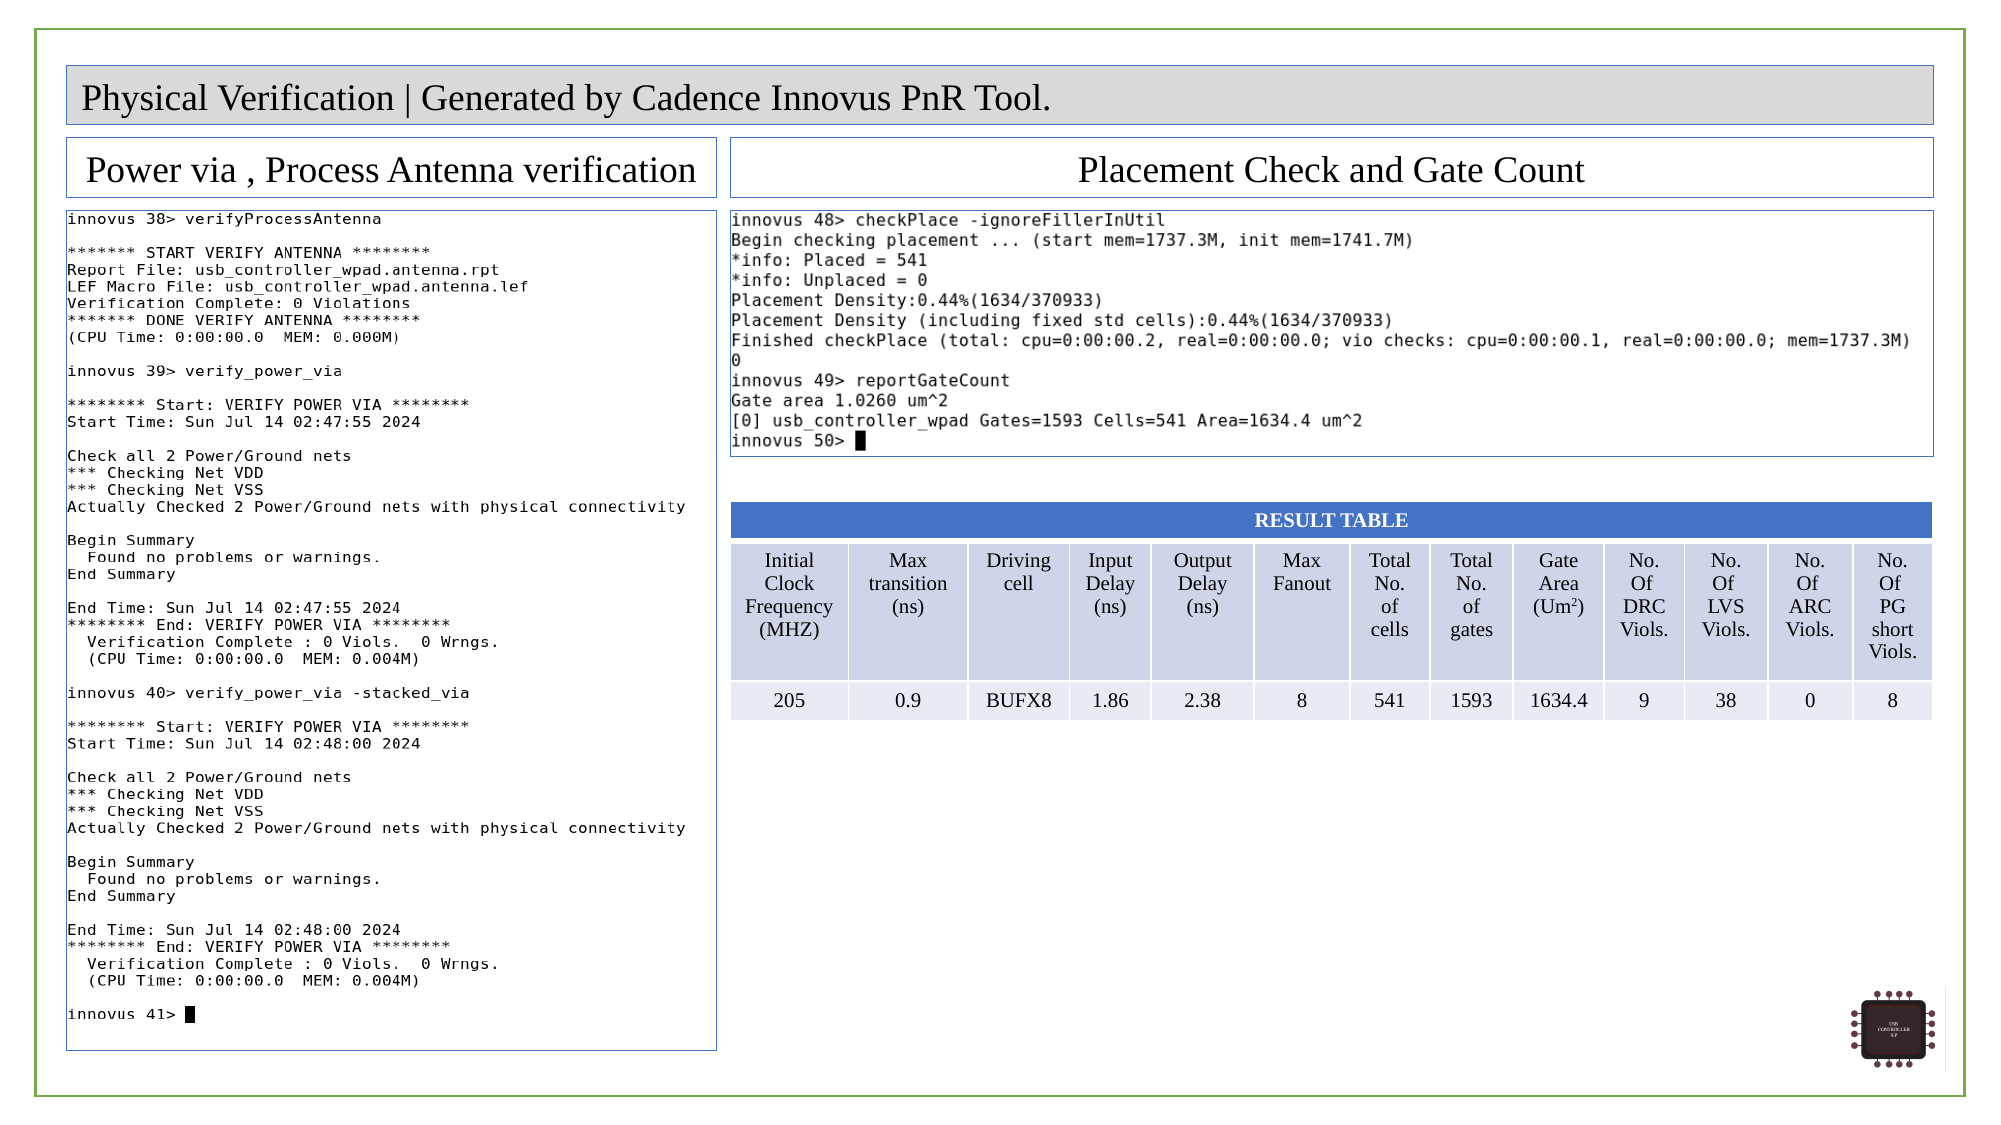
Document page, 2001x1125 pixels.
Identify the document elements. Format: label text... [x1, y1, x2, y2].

table_cell 1634.4 [1514, 682, 1603, 720]
table_cell BUFX8 [969, 682, 1069, 720]
table_cell Gate Area (Um2) [1514, 544, 1603, 680]
table_cell 1593 [1431, 682, 1512, 720]
table_cell 541 [1351, 682, 1429, 720]
table_cell 205 [731, 682, 848, 720]
table_cell 0.9 [849, 682, 967, 720]
table_cell No. Of PG short Viols. [1854, 544, 1932, 680]
table_cell Input Delay (ns) [1070, 544, 1150, 680]
table_cell Output Delay (ns) [1152, 544, 1253, 680]
table_cell 9 [1605, 682, 1684, 720]
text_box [66, 137, 717, 1050]
table_cell 0 [1769, 682, 1852, 720]
table_cell Initial Clock Frequency (MHZ) [731, 544, 848, 680]
table_cell 2.38 [1152, 682, 1253, 720]
table_cell No. Of DRC Viols. [1605, 544, 1684, 680]
text_box Physical Verification | Generated by Cadence Innovus PnR Tool. [66, 65, 1934, 125]
table_cell Driving cell [969, 544, 1069, 680]
table_cell 8 [1255, 682, 1349, 720]
table_cell 8 [1854, 682, 1932, 720]
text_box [730, 137, 1934, 457]
table_cell Max transition (ns) [849, 544, 967, 680]
table_cell 1.86 [1070, 682, 1150, 720]
table_cell No. Of ARC Viols. [1769, 544, 1852, 680]
table_cell 38 [1685, 682, 1767, 720]
table_cell Total No. of gates [1431, 544, 1512, 680]
table_header RESULT TABLE [731, 502, 1932, 538]
table_cell Max Fanout [1255, 544, 1349, 680]
table_cell Total No. of cells [1351, 544, 1429, 680]
text_box [34, 28, 1966, 1097]
table_cell No. Of LVS Viols. [1685, 544, 1767, 680]
